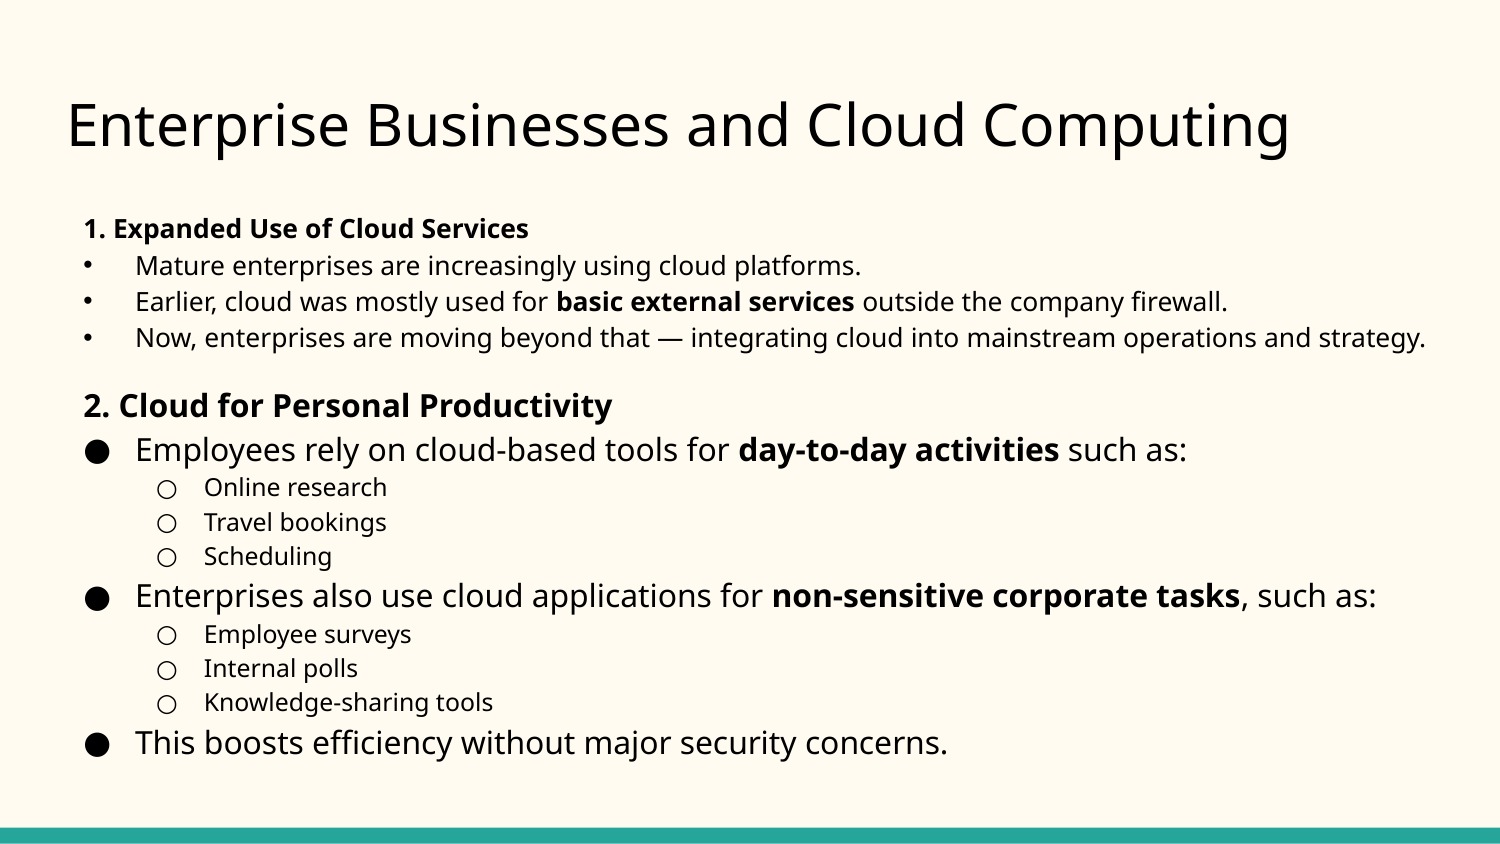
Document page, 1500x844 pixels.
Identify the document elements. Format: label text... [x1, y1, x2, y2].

list 1. Expanded Use of Cloud Services Mature enterprises are increasingly using cloud platforms. Earlier, cloud was mostly used for basic external services outside the company firewall. Now, enterprises are moving beyond that — integrating cloud into mainstream operations and strategy. 2. Cloud for Personal Productivity Employees rely on cloud-based tools for day-to-day activities such as: Online research Travel bookings Scheduling Enterprises also use cloud applications for non-sensitive corporate tasks, such as: Employee surveys Internal polls Knowledge-sharing tools This boosts efficiency without major security concerns. [51, 192, 1449, 797]
title Enterprise Businesses and Cloud Computing [51, 72, 1449, 174]
